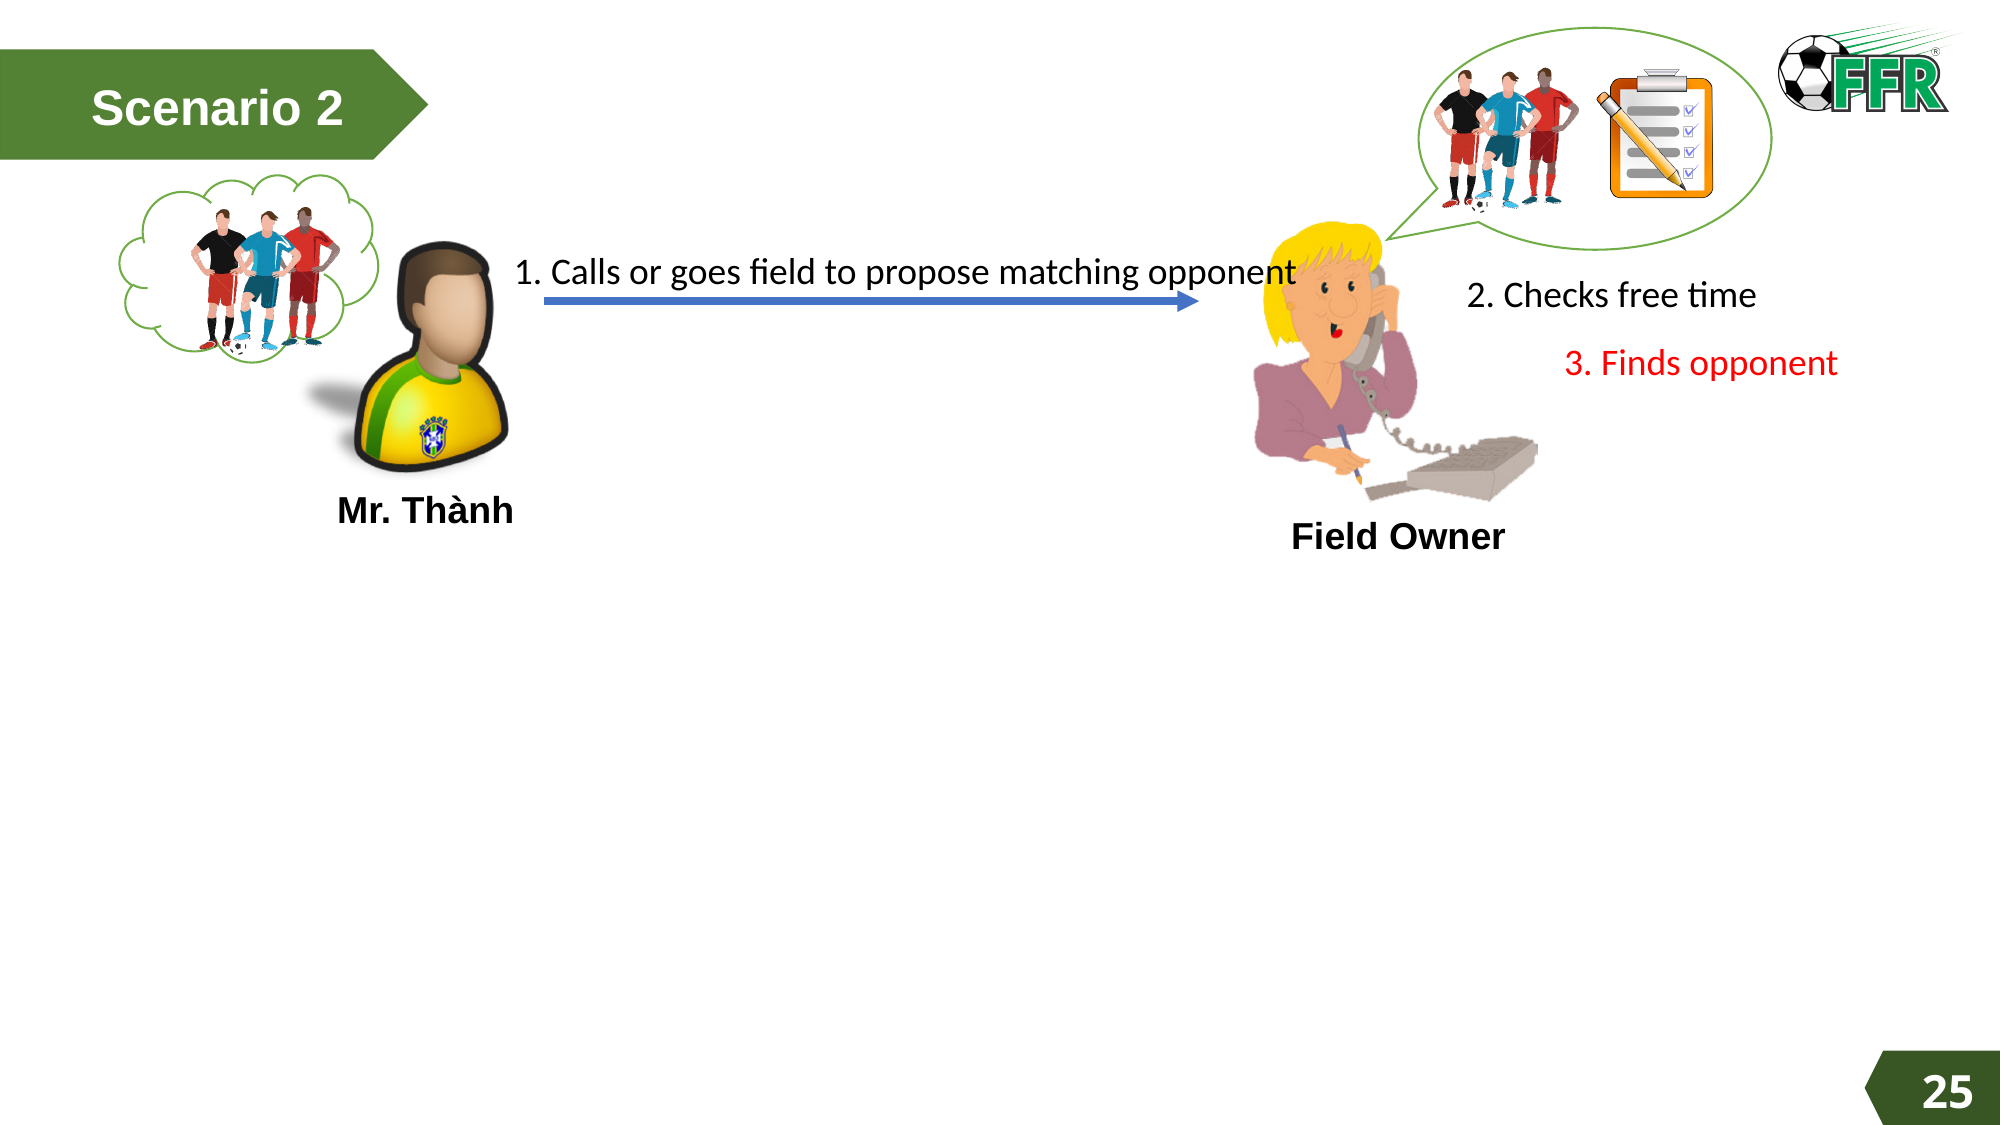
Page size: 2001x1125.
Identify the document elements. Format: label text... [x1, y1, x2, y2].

text_box [234, 360, 269, 364]
text_box Field Owner [1276, 521, 1521, 565]
picture [1778, 21, 1969, 113]
text_box Scenario 2 [76, 34, 504, 184]
text_box [1863, 1049, 2000, 1125]
text_box [0, 49, 76, 160]
text_box 3. Finds opponent [1549, 330, 1906, 391]
picture [1227, 60, 1584, 521]
text_box Mr. Thành [322, 480, 530, 539]
text_box 2. Checks free time [1538, 262, 1773, 323]
text_box 1. Calls or goes field to propose matching opponent [531, 239, 1227, 300]
text_box [1468, 26, 1773, 251]
text_box [118, 184, 373, 352]
text_box 25 [1896, 1054, 1990, 1125]
picture [183, 199, 531, 480]
text_box [1417, 104, 1426, 173]
picture [1591, 65, 1728, 205]
